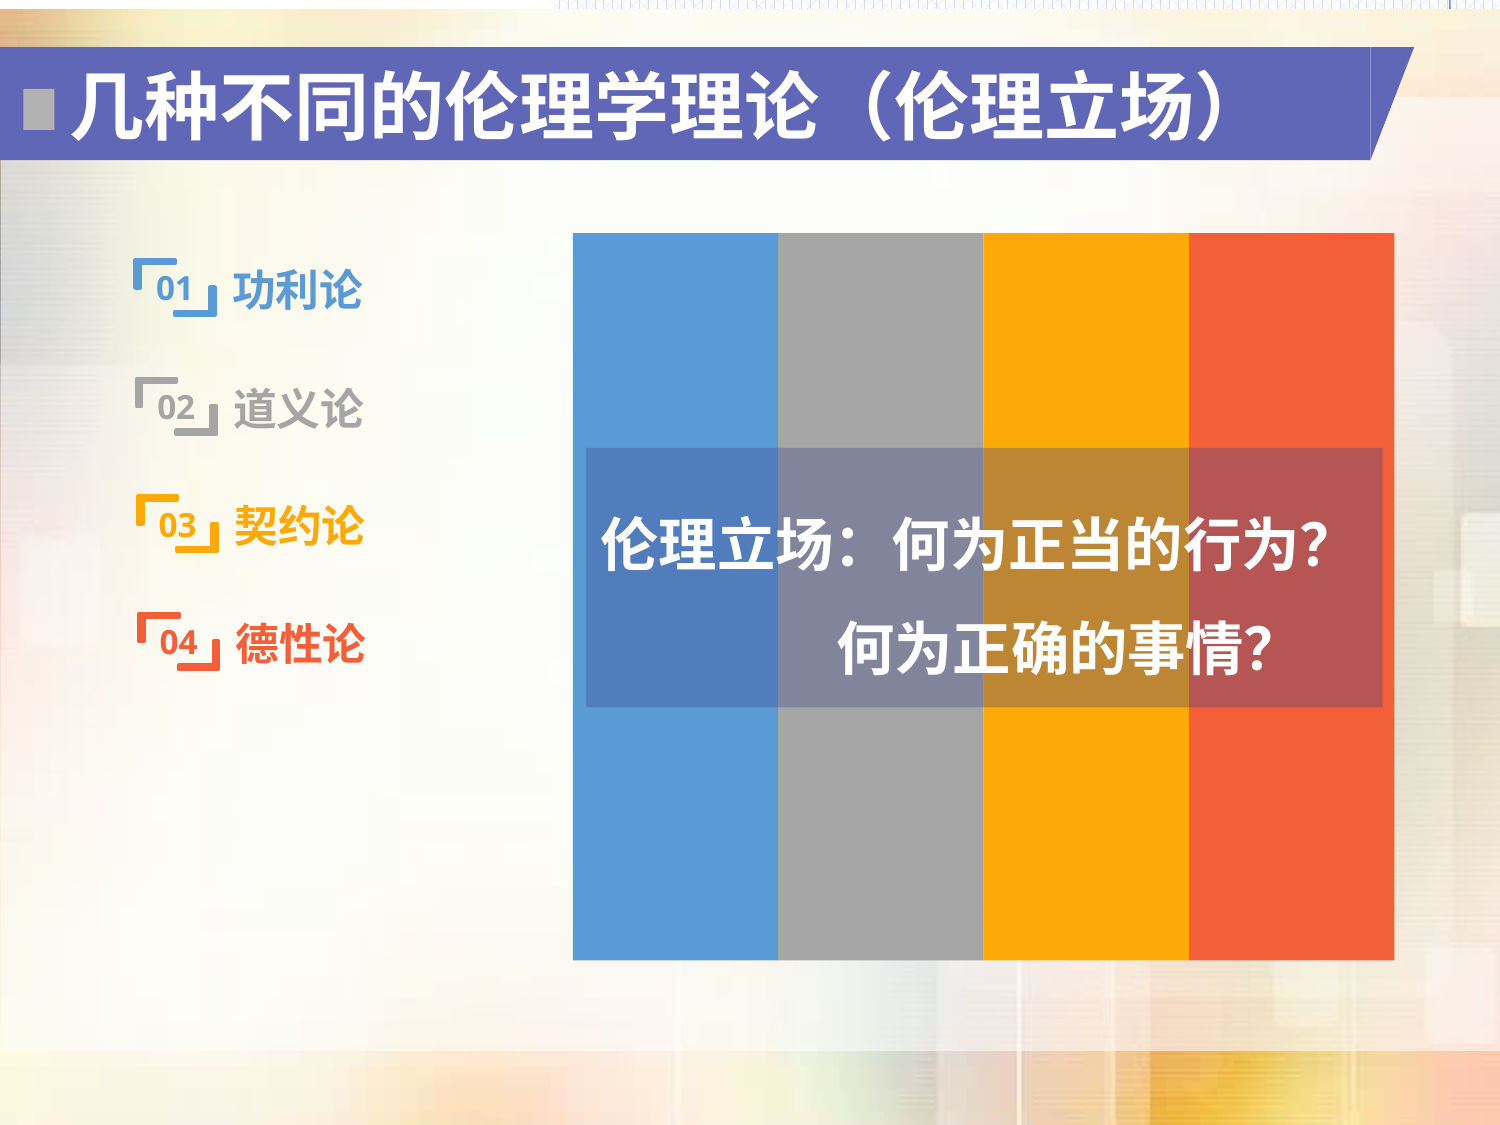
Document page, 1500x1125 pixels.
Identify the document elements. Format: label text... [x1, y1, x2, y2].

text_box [135, 255, 567, 678]
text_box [572, 232, 1395, 961]
title 几种不同的伦理学理论（伦理立场） [54, 70, 1349, 158]
picture [0, 9, 1500, 1125]
